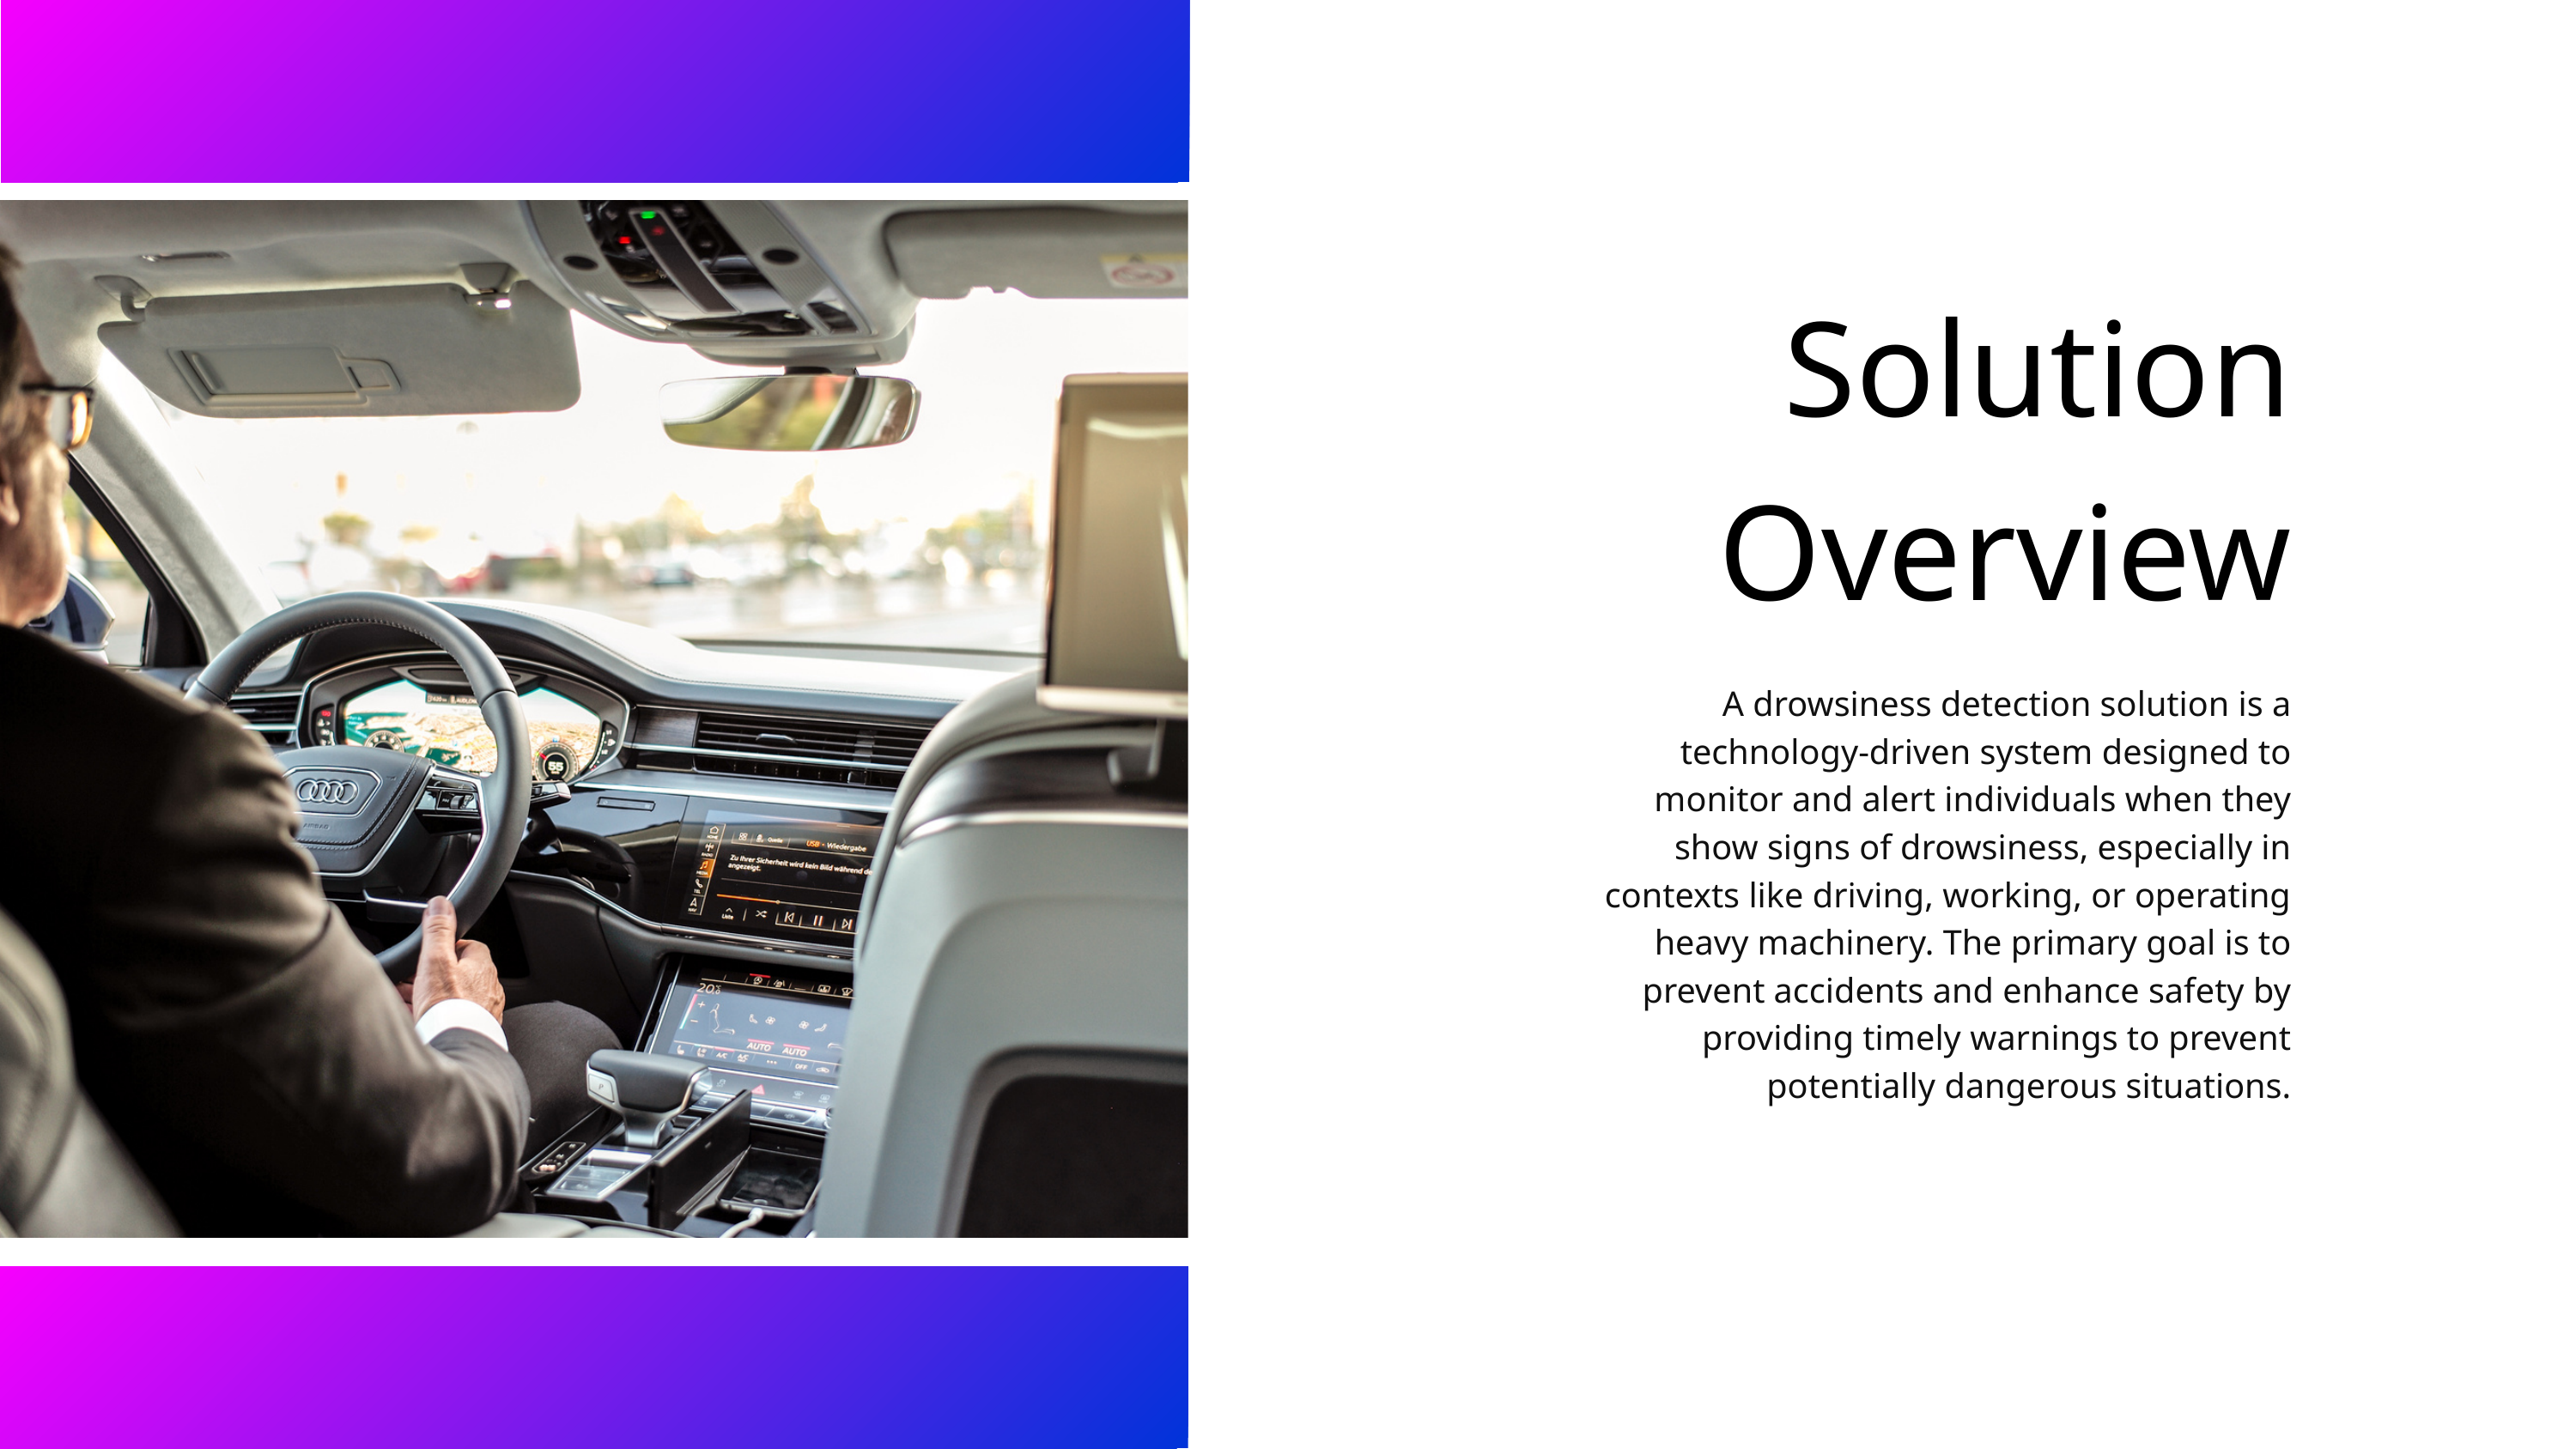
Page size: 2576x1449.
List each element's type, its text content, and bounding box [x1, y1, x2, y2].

text_box [0, 200, 1188, 1238]
text_box A drowsiness detection solution is a technology-driven system designed to monitor and alert individuals when they show signs of drowsiness, especially in contexts like driving, working, or operating heavy machinery. The primary goal is to prevent accidents and enhance safety by providing timely warnings to prevent potentially dangerous situations. [1562, 675, 2293, 1154]
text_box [1, 0, 1190, 183]
text_box Solution Overview [1461, 258, 2293, 627]
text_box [0, 1265, 1188, 1449]
